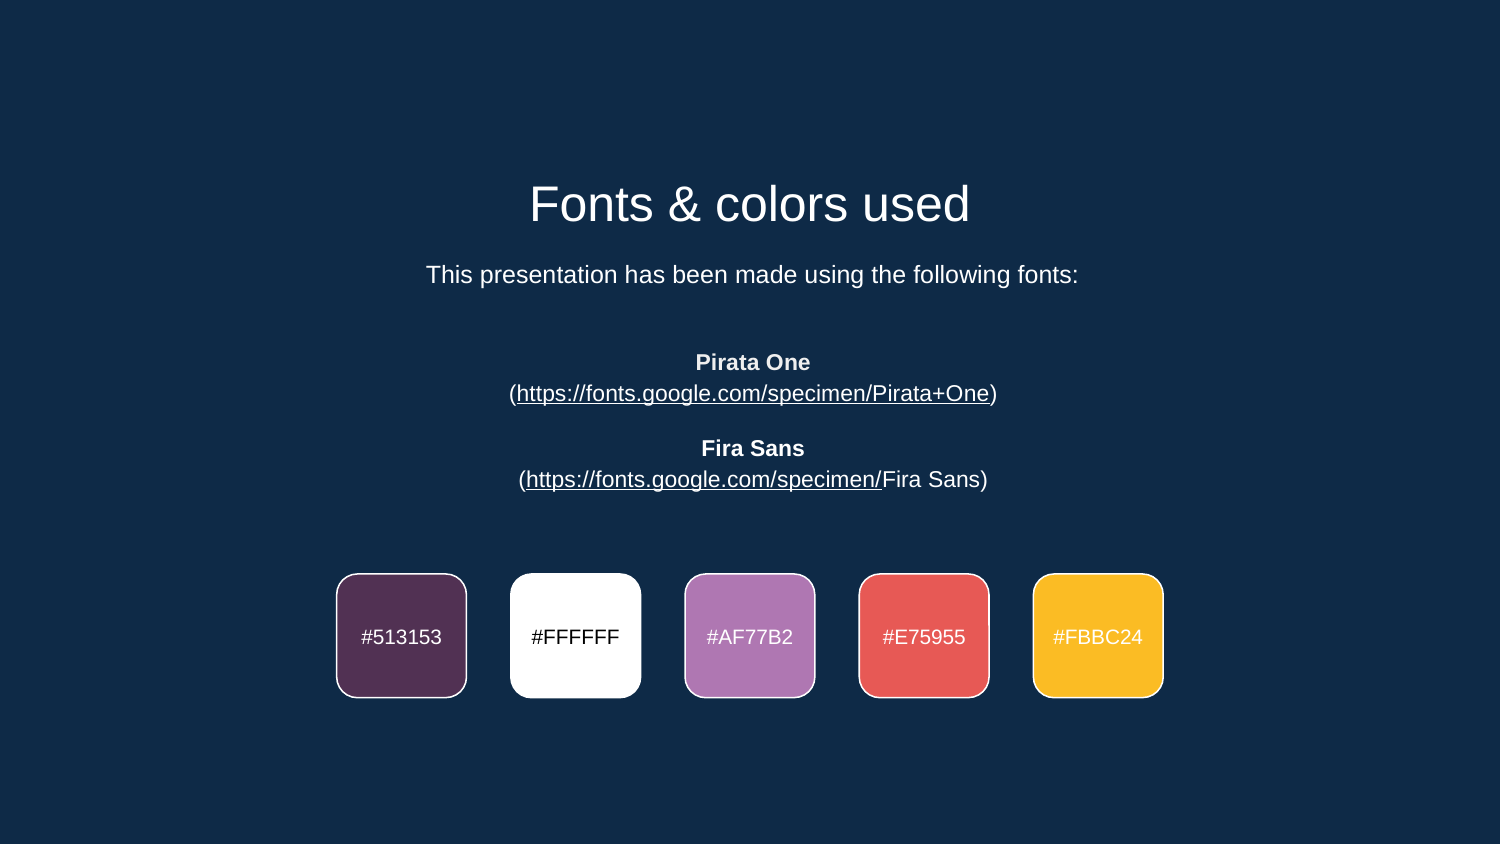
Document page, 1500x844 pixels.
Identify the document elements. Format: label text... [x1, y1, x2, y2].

text_box #AF77B2 [685, 599, 815, 672]
text_box #E75955 [859, 599, 989, 672]
text_box [510, 573, 641, 599]
text_box #513153 [336, 599, 467, 672]
text_box #FBBC24 [1033, 599, 1164, 672]
text_box [1033, 672, 1164, 698]
list This presentation has been made using the following fonts: [175, 239, 1332, 312]
text_box [685, 573, 815, 599]
text_box [1033, 573, 1164, 599]
text_box [685, 672, 815, 698]
text_box [859, 573, 989, 599]
text_box #FFFFFF [510, 599, 641, 672]
list Pirata One (https://fonts.google.com/specimen/Pirata+One) Fira Sans (https://fonts.google.com/specimen/Fira Sans) [175, 314, 1332, 521]
text_box [510, 672, 641, 698]
text_box [336, 672, 467, 698]
text_box [336, 573, 467, 599]
title Fonts & colors used [171, 156, 1328, 236]
text_box [859, 600, 990, 698]
